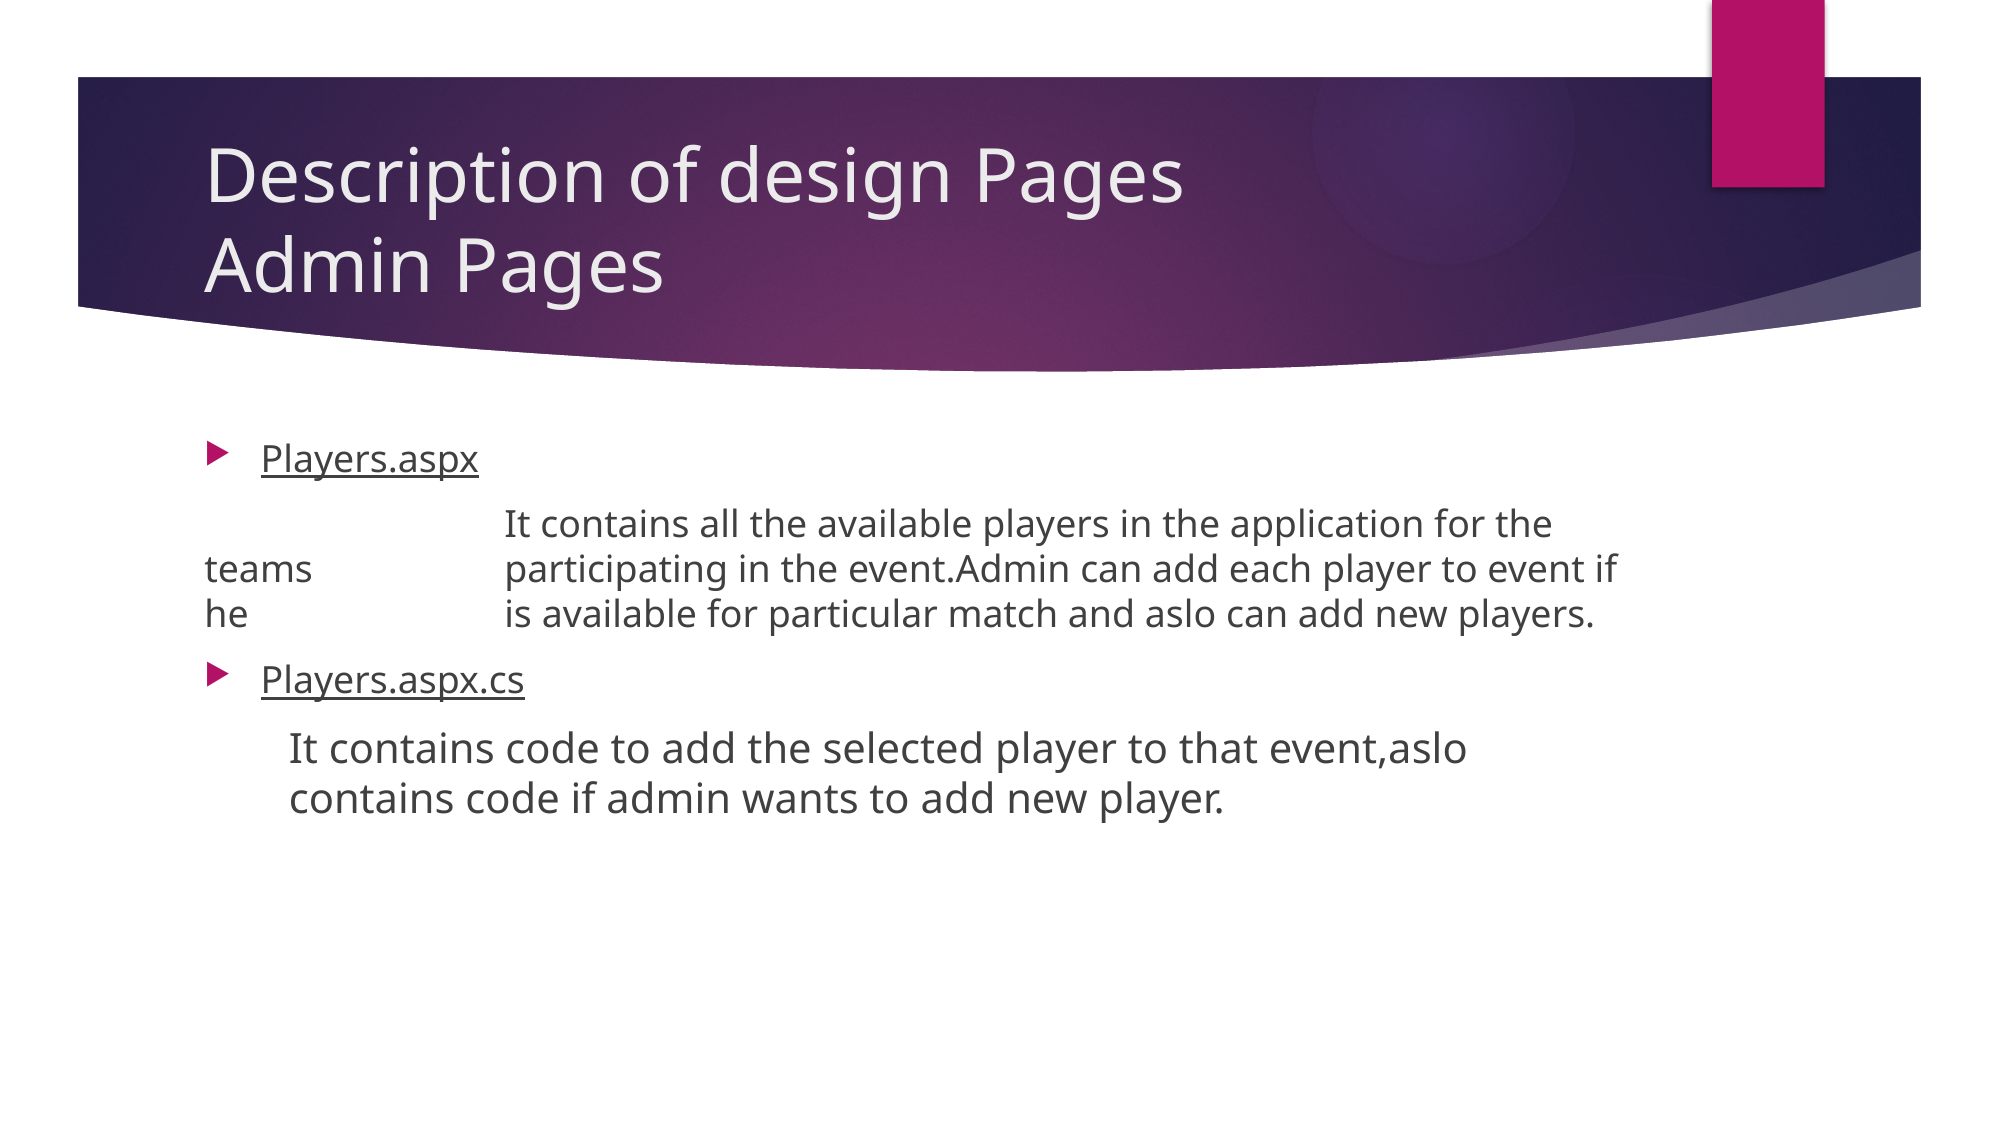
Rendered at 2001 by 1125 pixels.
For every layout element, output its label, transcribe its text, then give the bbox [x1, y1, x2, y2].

list Players.aspx It contains all the available players in the application for the teams participating in the event.Admin can add each player to event if he is available for particular match and aslo can add new players. Players.aspx.cs It contains code to add the selected player to that event,aslo contains code if admin wants to add new player. [189, 427, 1638, 988]
title Description of design Pages Admin Pages [189, 159, 1627, 276]
